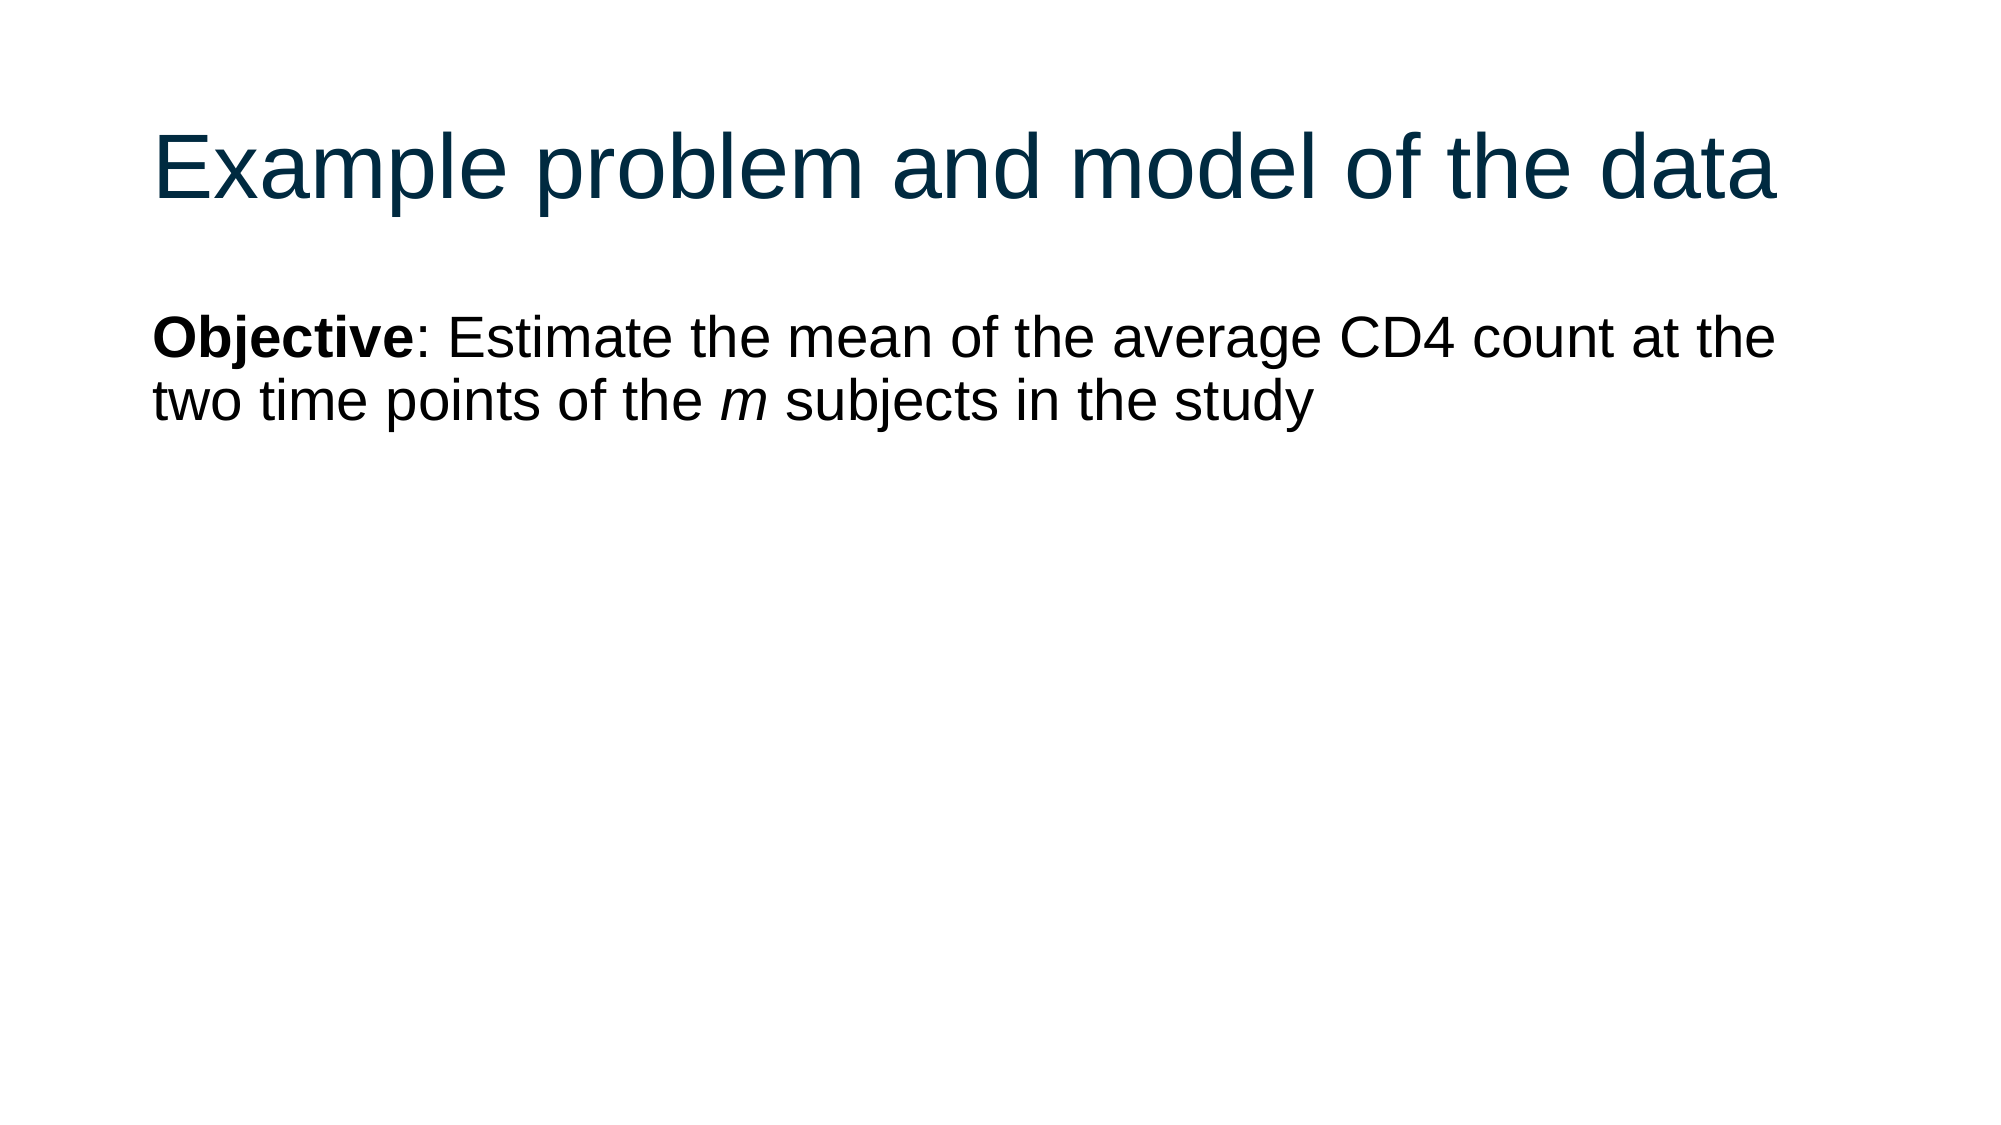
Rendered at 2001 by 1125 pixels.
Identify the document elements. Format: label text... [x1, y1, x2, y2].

list Objective: Estimate the mean of the average CD4 count at the two time points of the m subjects in the study [137, 299, 1863, 1014]
title Example problem and model of the data [137, 59, 1863, 278]
